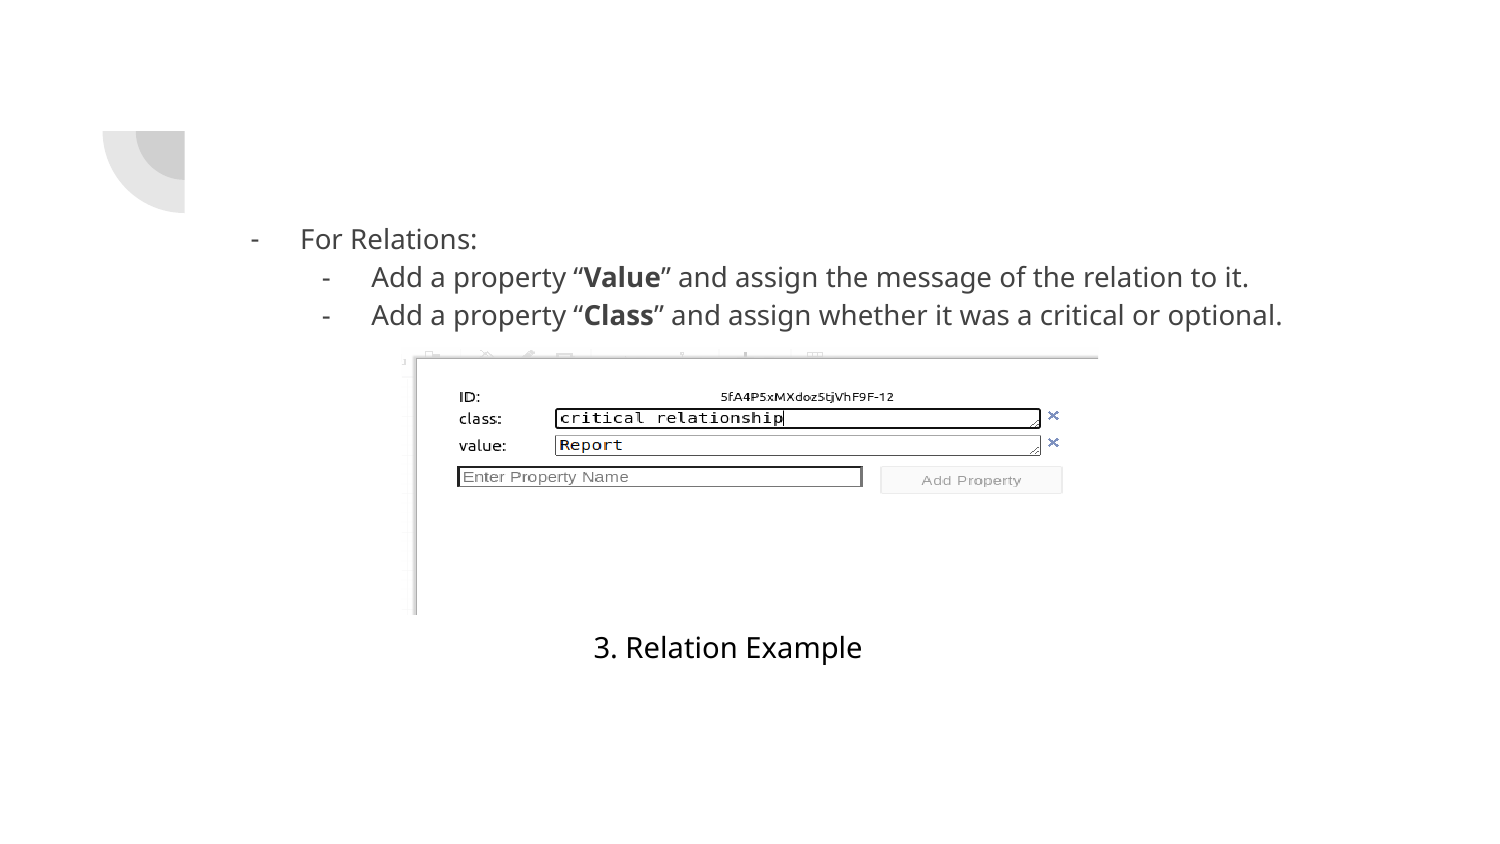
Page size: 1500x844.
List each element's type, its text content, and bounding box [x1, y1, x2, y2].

picture [401, 347, 1099, 615]
text_box 3. Relation Example [578, 623, 922, 680]
list For Relations: Add a property “Value” and assign the message of the relation to it. Add a property “Class” and assign whether it was a critical or optional. [213, 201, 1368, 348]
